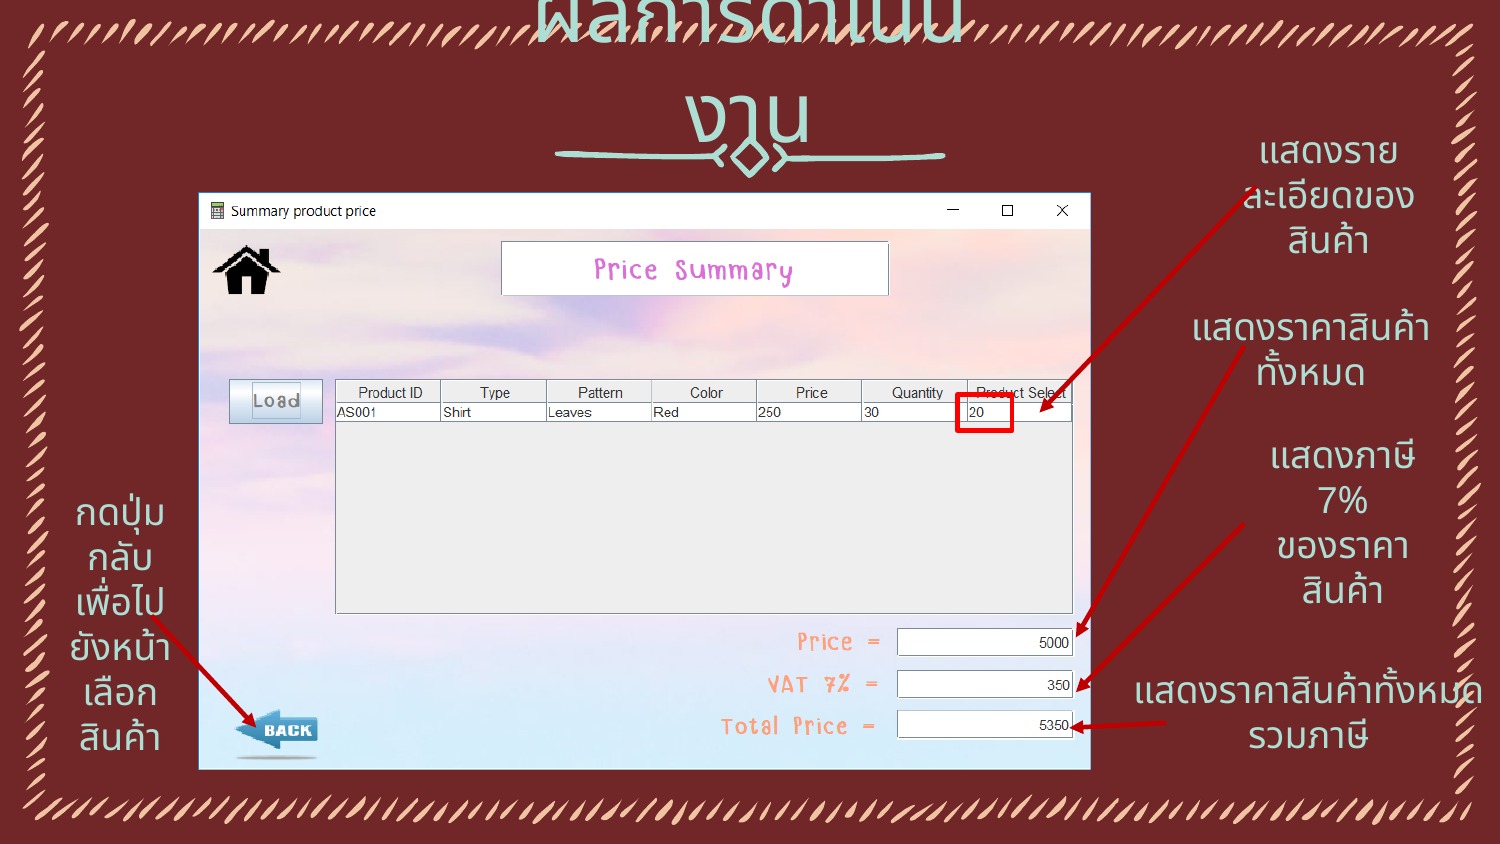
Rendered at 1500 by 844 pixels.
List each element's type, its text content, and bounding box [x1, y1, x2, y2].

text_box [151, 615, 257, 728]
picture [197, 191, 1091, 770]
text_box กดปุ่มกลับ เพื่อไปยังหน้าเลือกสินค้า [42, 480, 192, 766]
text_box แสดงราคาสินค้าทั้งหมด รวมภาษี [1117, 658, 1500, 764]
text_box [1075, 421, 1245, 522]
text_box [745, 175, 755, 179]
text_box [1075, 523, 1245, 693]
text_box ผลการดำเนินงาน [507, 62, 993, 175]
text_box แสดงรายละเอียดของสินค้า [1216, 118, 1442, 269]
text_box แสดงราคาสินค้าทั้งหมด [1261, 296, 1474, 401]
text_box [1068, 722, 1167, 729]
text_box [1039, 185, 1257, 413]
text_box แสดงภาษี 7% ของราคาสินค้า [1249, 423, 1442, 619]
